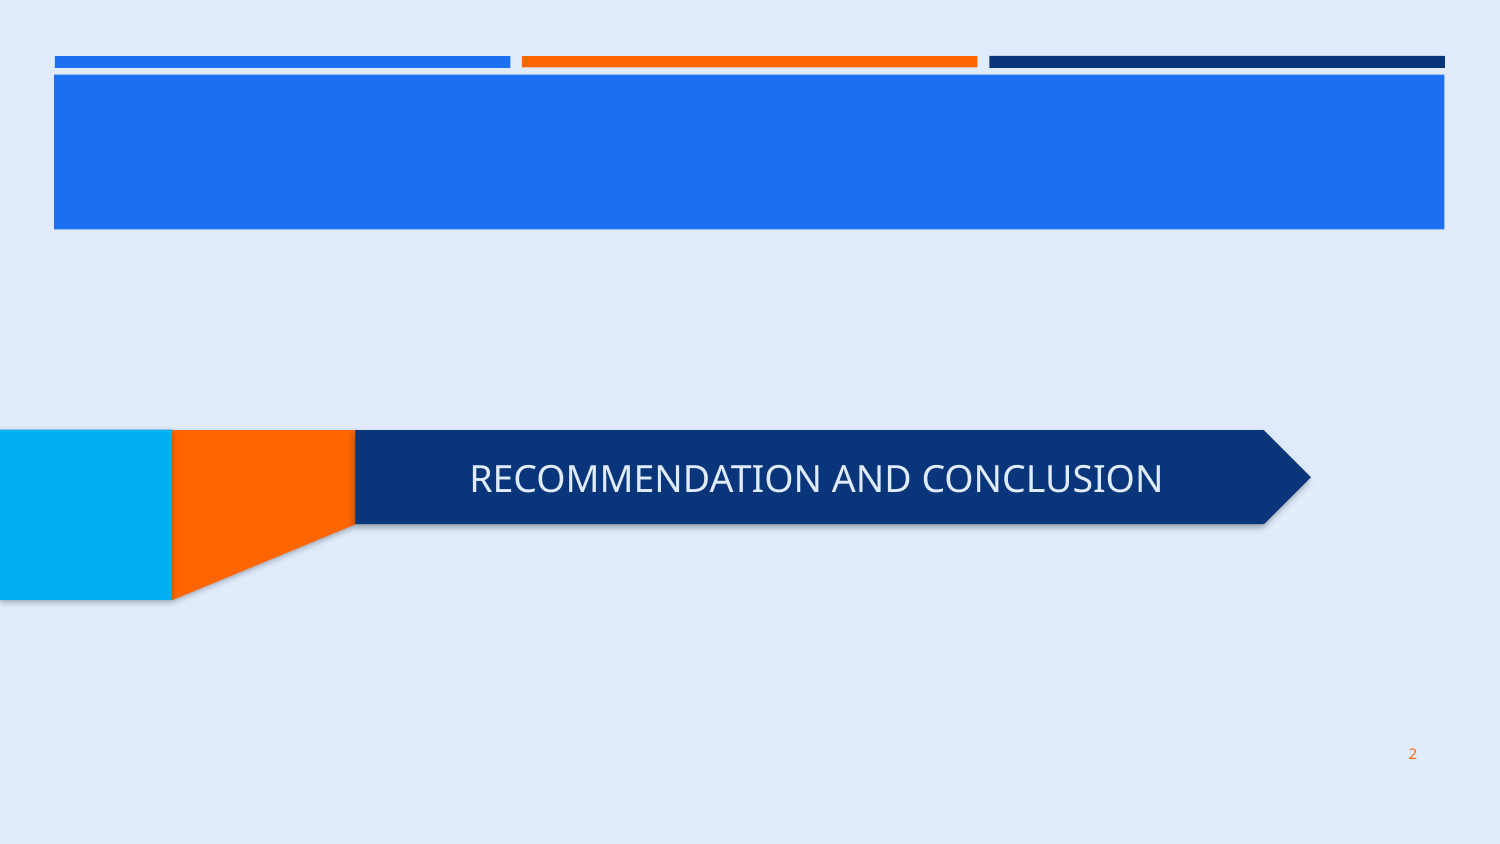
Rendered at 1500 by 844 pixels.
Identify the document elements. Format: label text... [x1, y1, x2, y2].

slide_number 2 [1298, 732, 1429, 778]
text_box [0, 429, 173, 601]
text_box [173, 429, 354, 600]
text_box RECOMMENDATION AND CONCLUSION [354, 429, 1312, 525]
